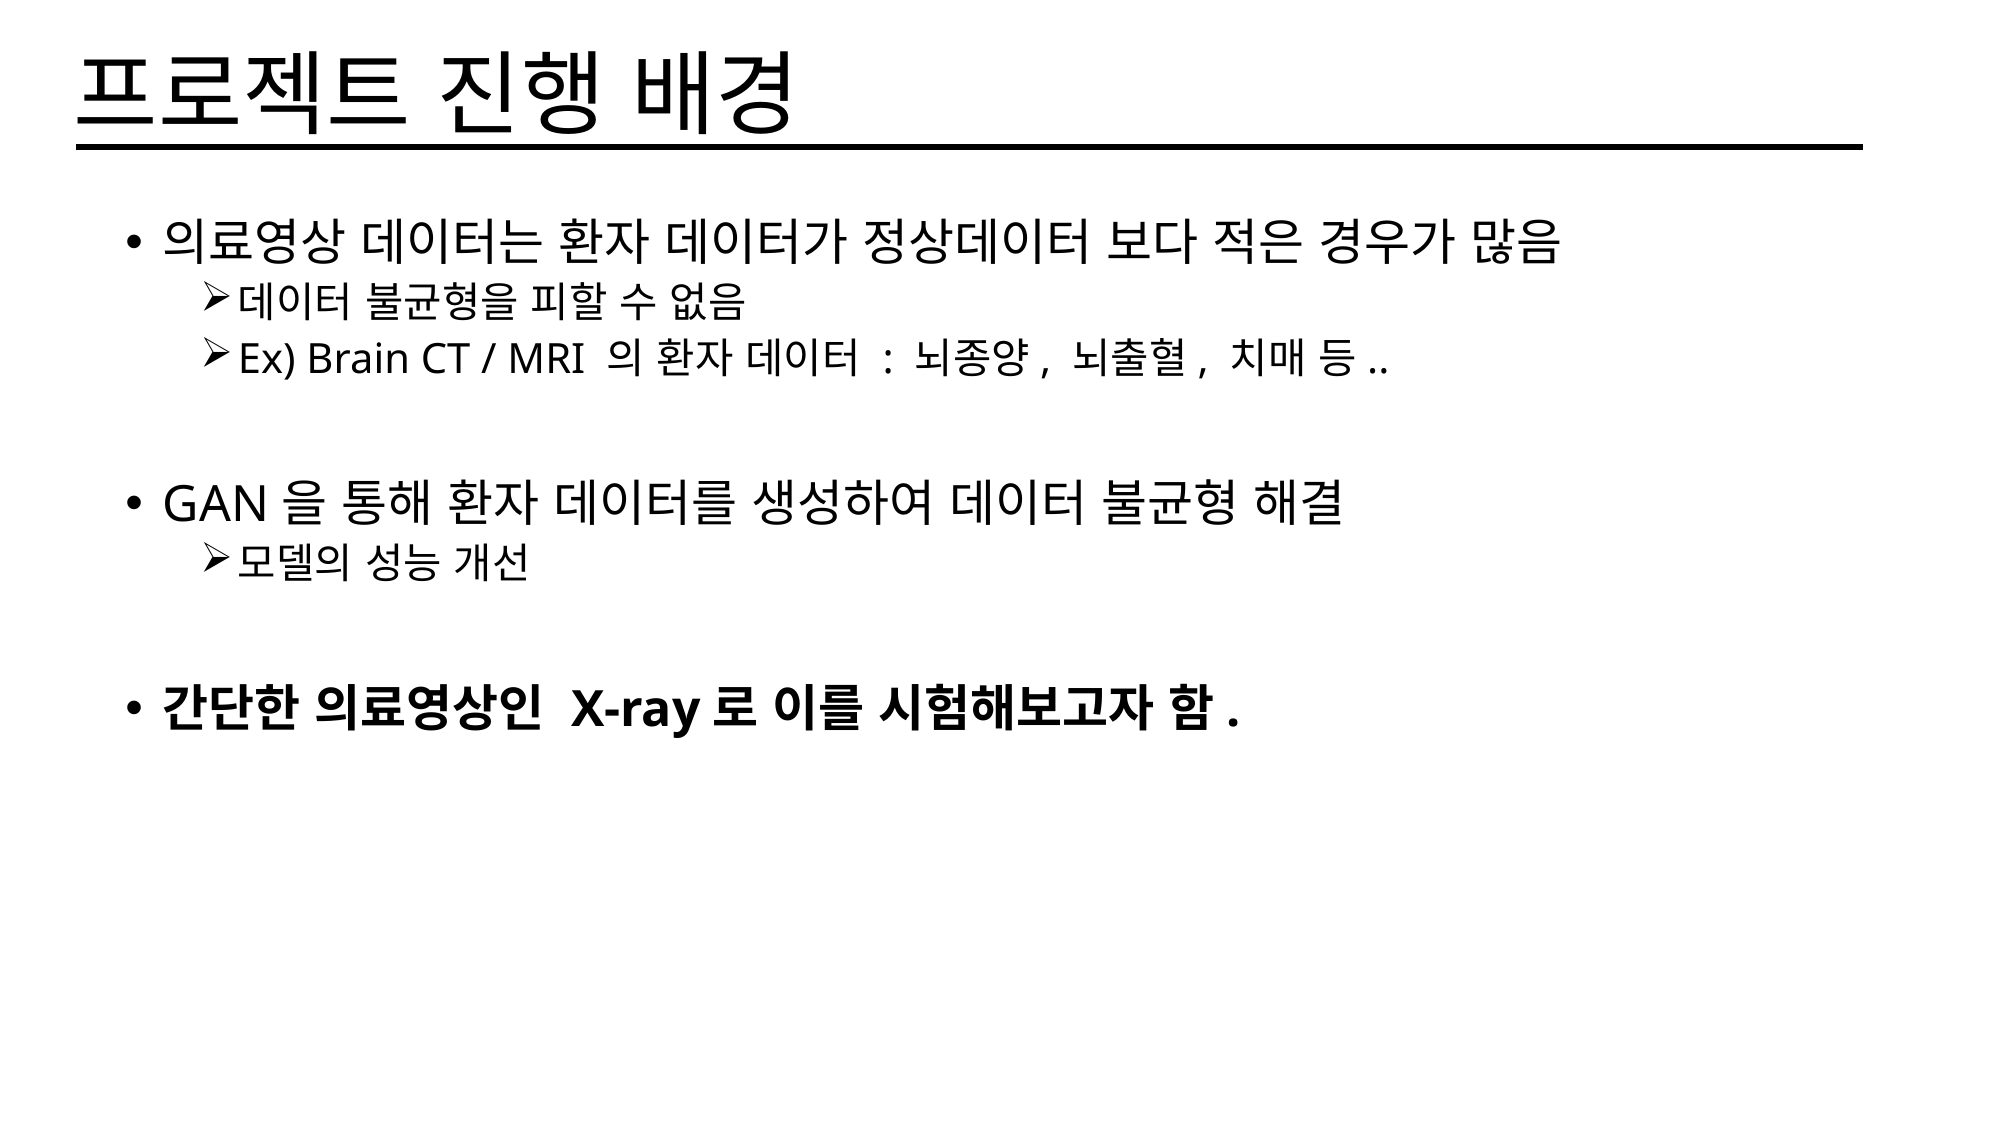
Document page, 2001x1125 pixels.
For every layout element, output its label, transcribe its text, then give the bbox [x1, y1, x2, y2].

list 의료영상 데이터는 환자 데이터가 정상데이터 보다 적은 경우가 많음 데이터 불균형을 피할 수 없음 Ex) Brain CT / MRI 의 환자 데이터 : 뇌종양, 뇌출혈, 치매 등.. GAN을 통해 환자 데이터를 생성하여 데이터 불균형 해결 모델의 성능 개선 간단한 의료영상인 X-ray로 이를 시험해보고자 함. [110, 209, 1898, 1014]
title 프로젝트 진행 배경 [58, 24, 1784, 172]
